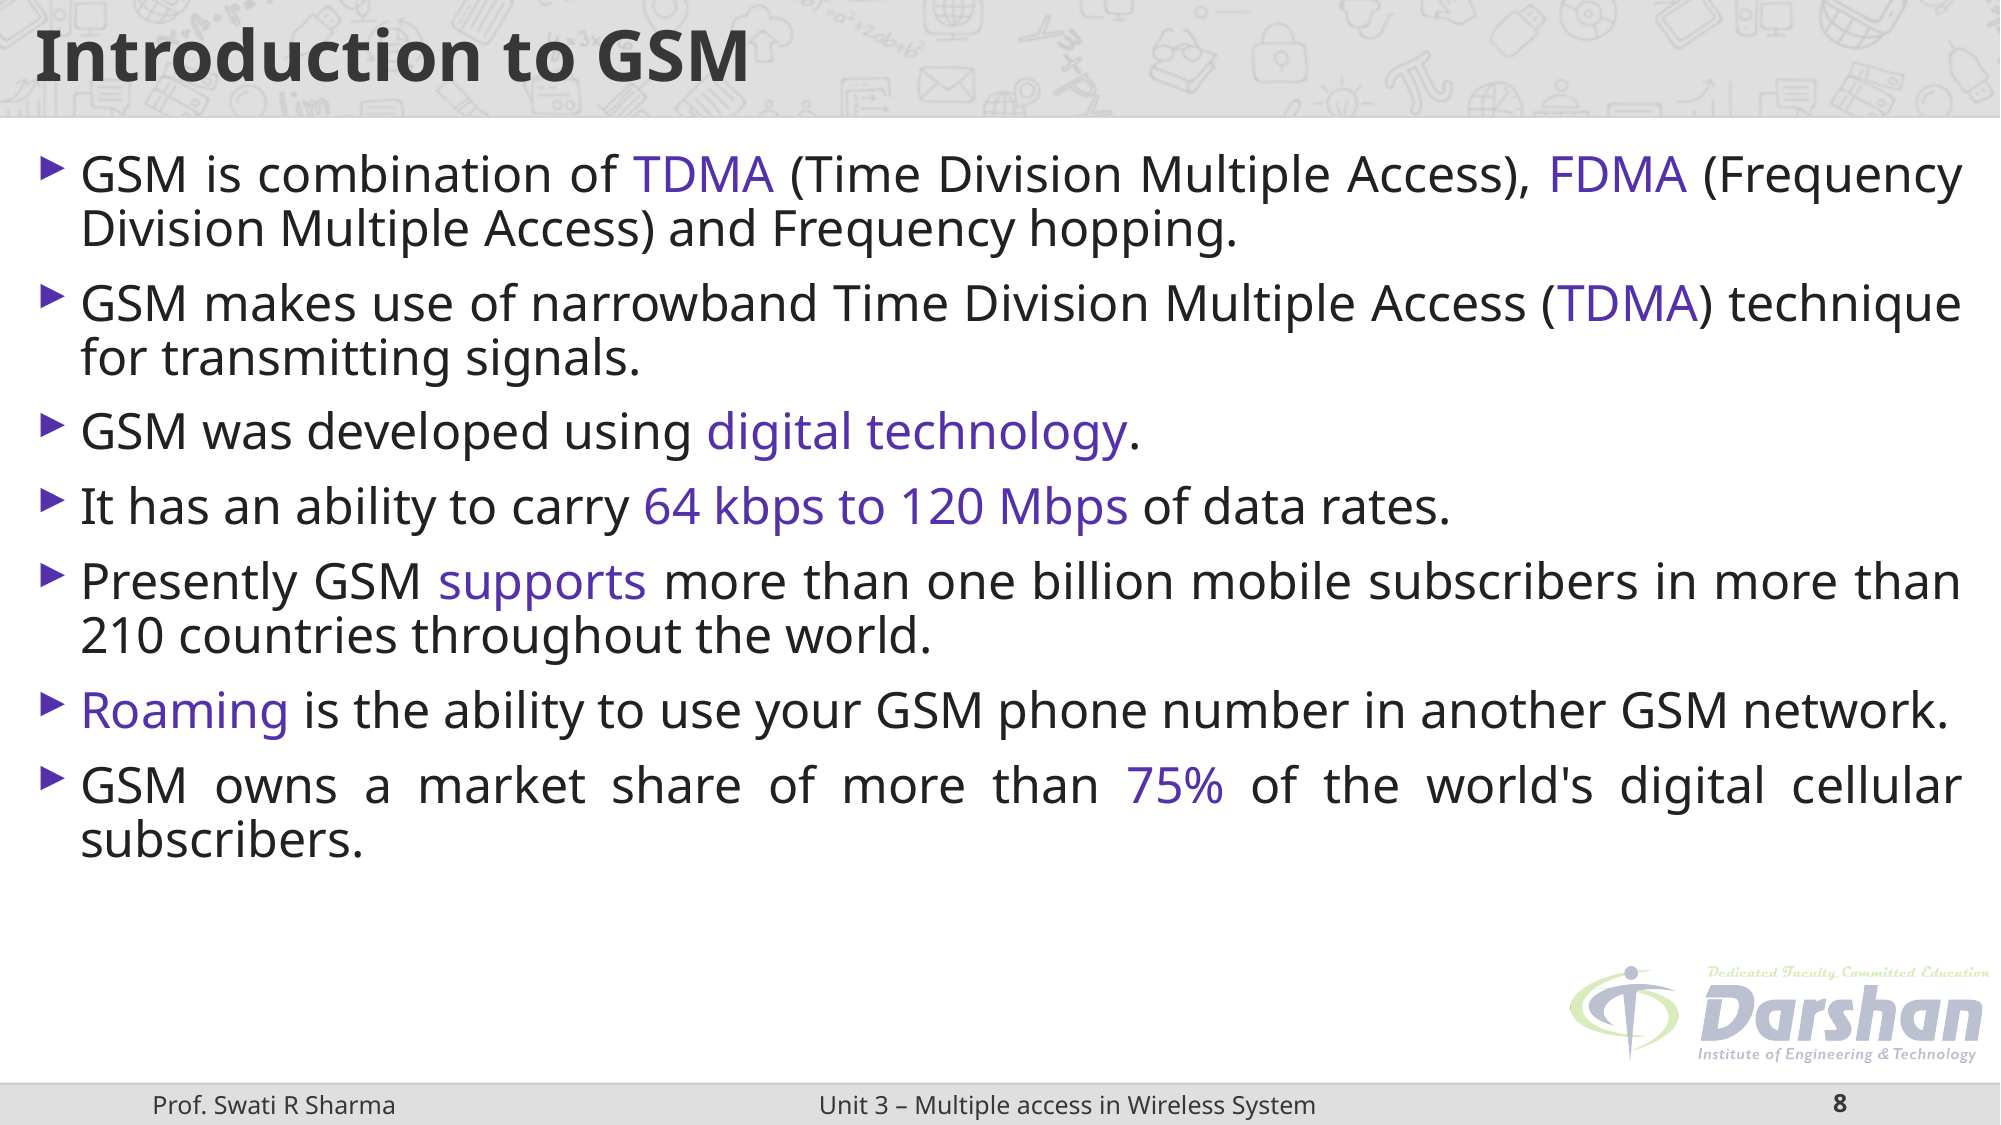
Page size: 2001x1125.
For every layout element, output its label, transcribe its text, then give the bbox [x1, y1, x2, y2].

table_header In soft handoff, at least one of the links is kept when radio links are added and removed to the mobile station. [1570, 966, 1990, 1063]
list GSM is combination of TDMA (Time Division Multiple Access), FDMA (Frequency Division Multiple Access) and Frequency hopping. GSM makes use of narrowband Time Division Multiple Access (TDMA) technique for transmitting signals. GSM was developed using digital technology. It has an ability to carry 64 kbps to 120 Mbps of data rates. Presently GSM supports more than one billion mobile subscribers in more than 210 countries throughout the world. Roaming is the ability to use your GSM phone number in another GSM network. GSM owns a market share of more than 75% of the world's digital cellular subscribers. [21, 141, 1979, 1059]
title Introduction to GSM [0, 0, 2000, 117]
